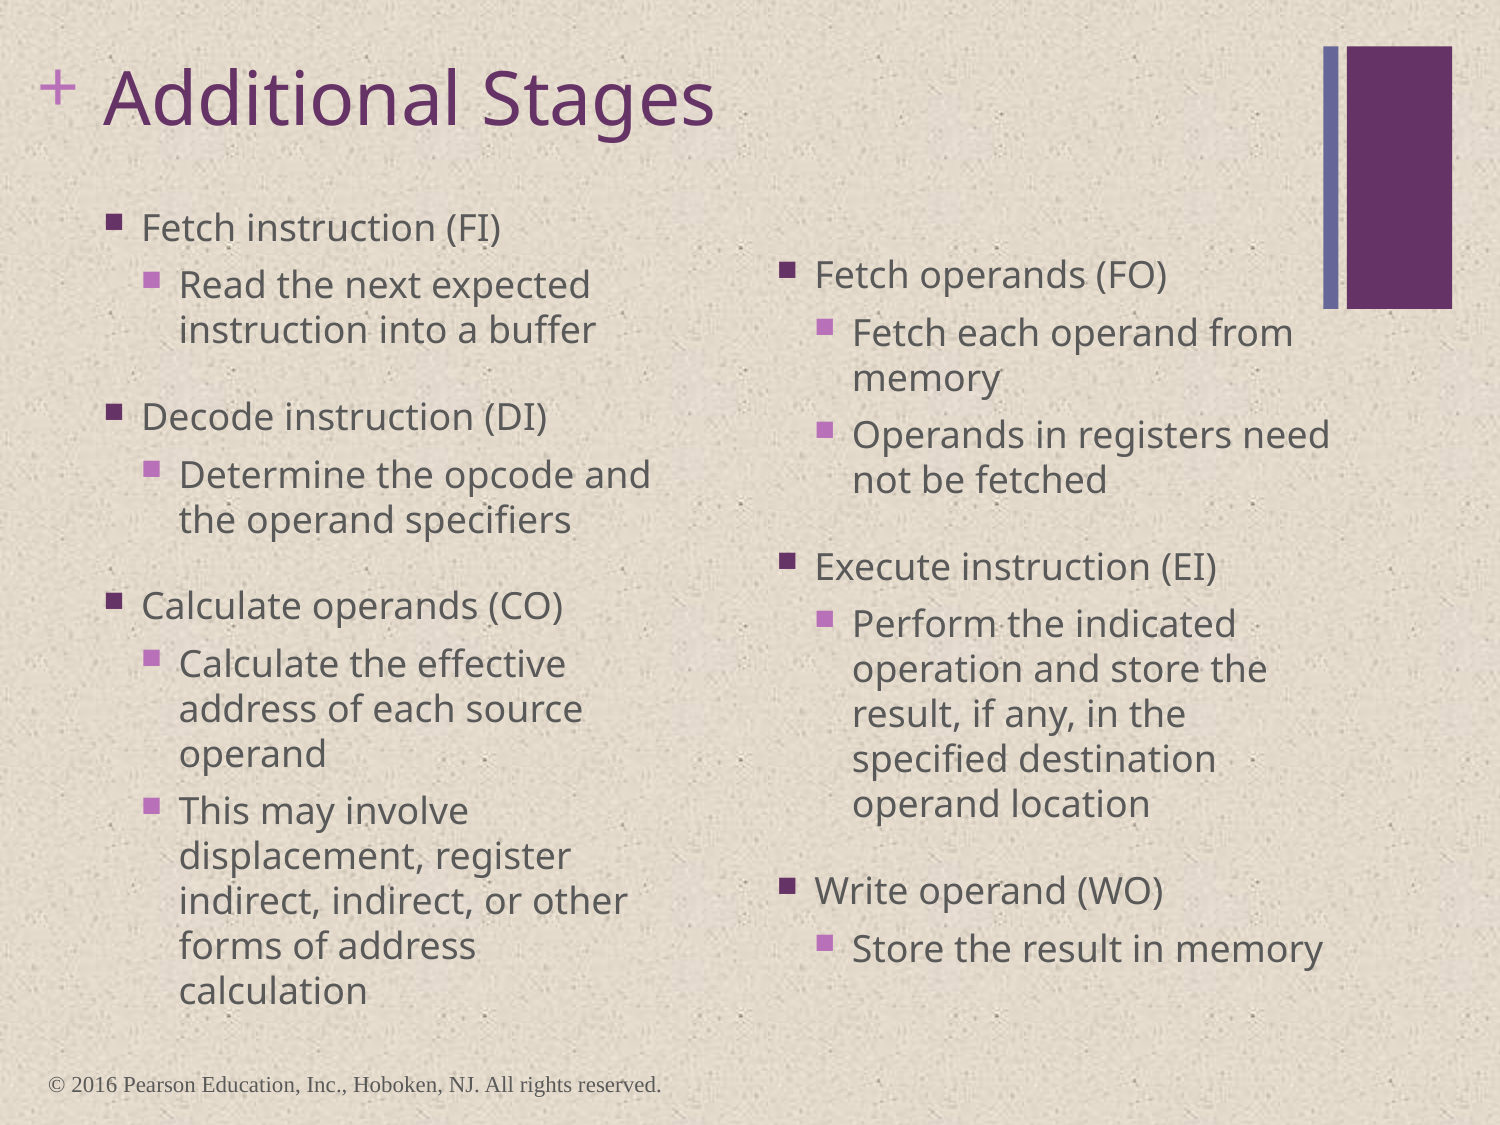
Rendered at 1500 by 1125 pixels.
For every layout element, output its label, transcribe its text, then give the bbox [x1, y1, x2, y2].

footer © 2016 Pearson Education, Inc., Hoboken, NJ. All rights reserved. [33, 1053, 1038, 1114]
title Additional Stages [88, 42, 1329, 226]
picture [0, 0, 1500, 1125]
list Fetch instruction (FI) Read the next expected instruction into a buffer Decode instruction (DI) Determine the opcode and the operand specifiers Calculate operands (CO) Calculate the effective address of each source operand This may involve displacement, register indirect, indirect, or other forms of address calculation [88, 196, 689, 1047]
list Fetch operands (FO) Fetch each operand from memory Operands in registers need not be fetched Execute instruction (EI) Perform the indicated operation and store the result, if any, in the specified destination operand location Write operand (WO) Store the result in memory [761, 243, 1362, 1018]
